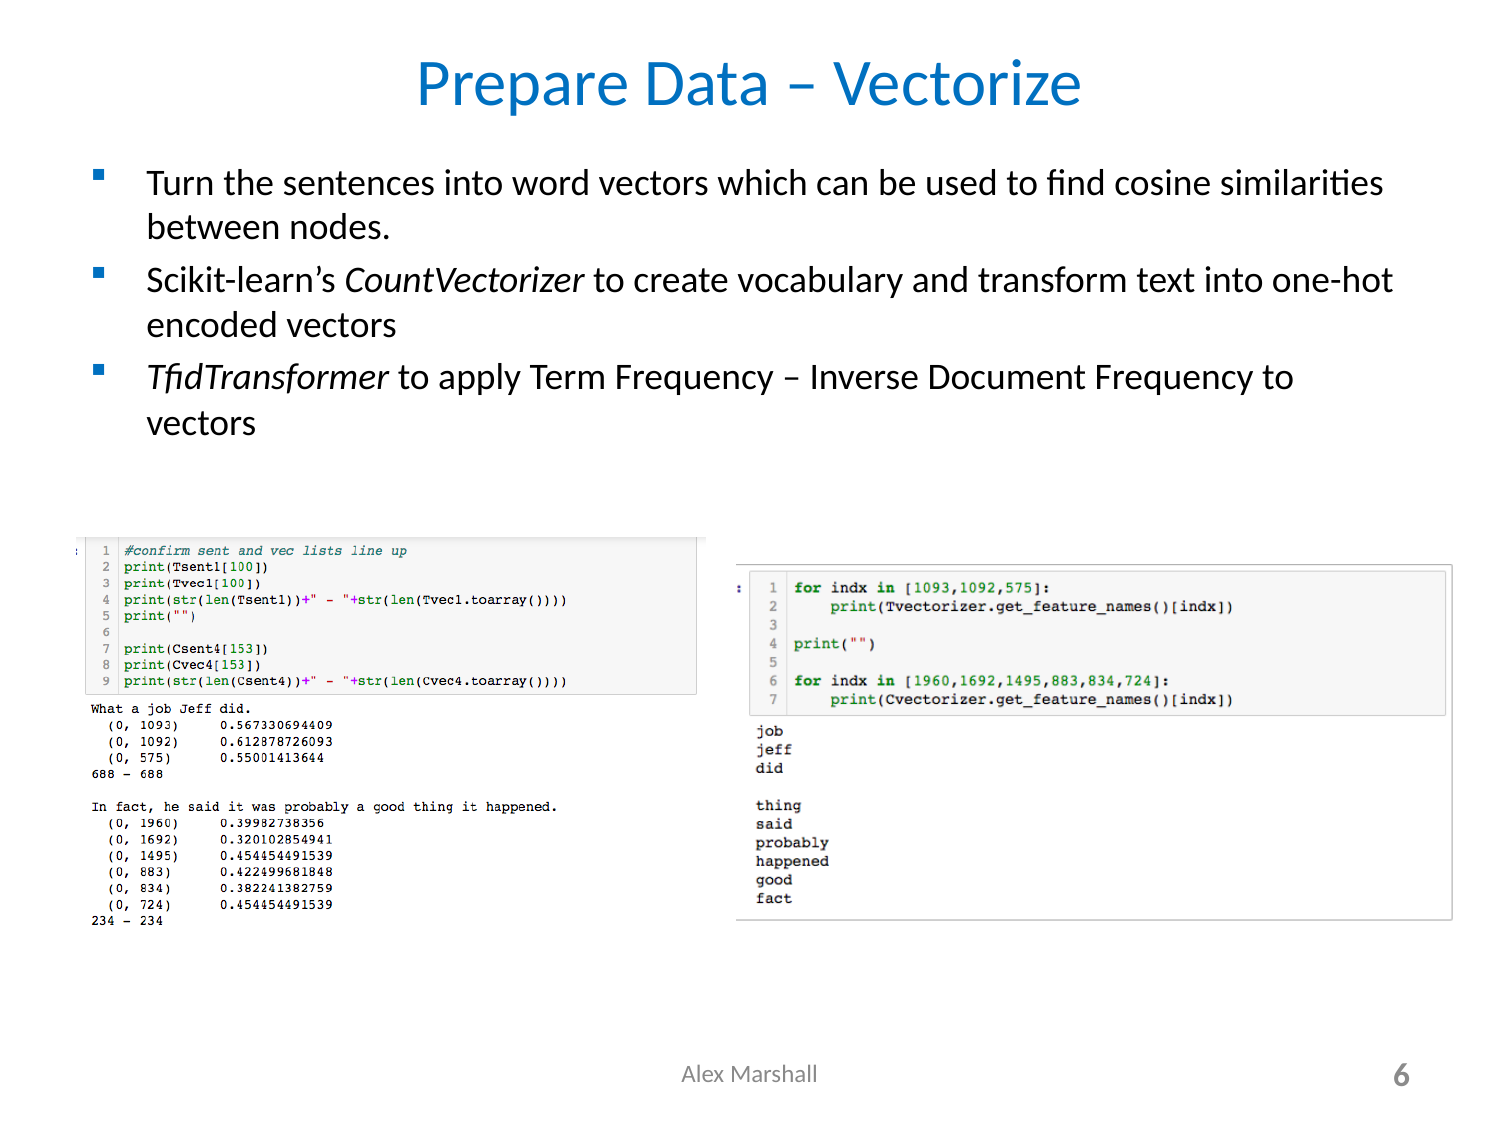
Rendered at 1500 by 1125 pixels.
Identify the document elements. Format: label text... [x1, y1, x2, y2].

footer Alex Marshall [512, 1042, 988, 1103]
picture [75, 536, 706, 938]
title Prepare Data – Vectorize [75, 19, 1425, 138]
picture [735, 563, 1456, 926]
list Turn the sentences into word vectors which can be used to find cosine similarities between nodes. Scikit-learn’s CountVectorizer to create vocabulary and transform text into one-hot encoded vectors TfidTransformer to apply Term Frequency – Inverse Document Frequency to vectors [75, 149, 1425, 1025]
slide_number 6 [1074, 1042, 1425, 1103]
